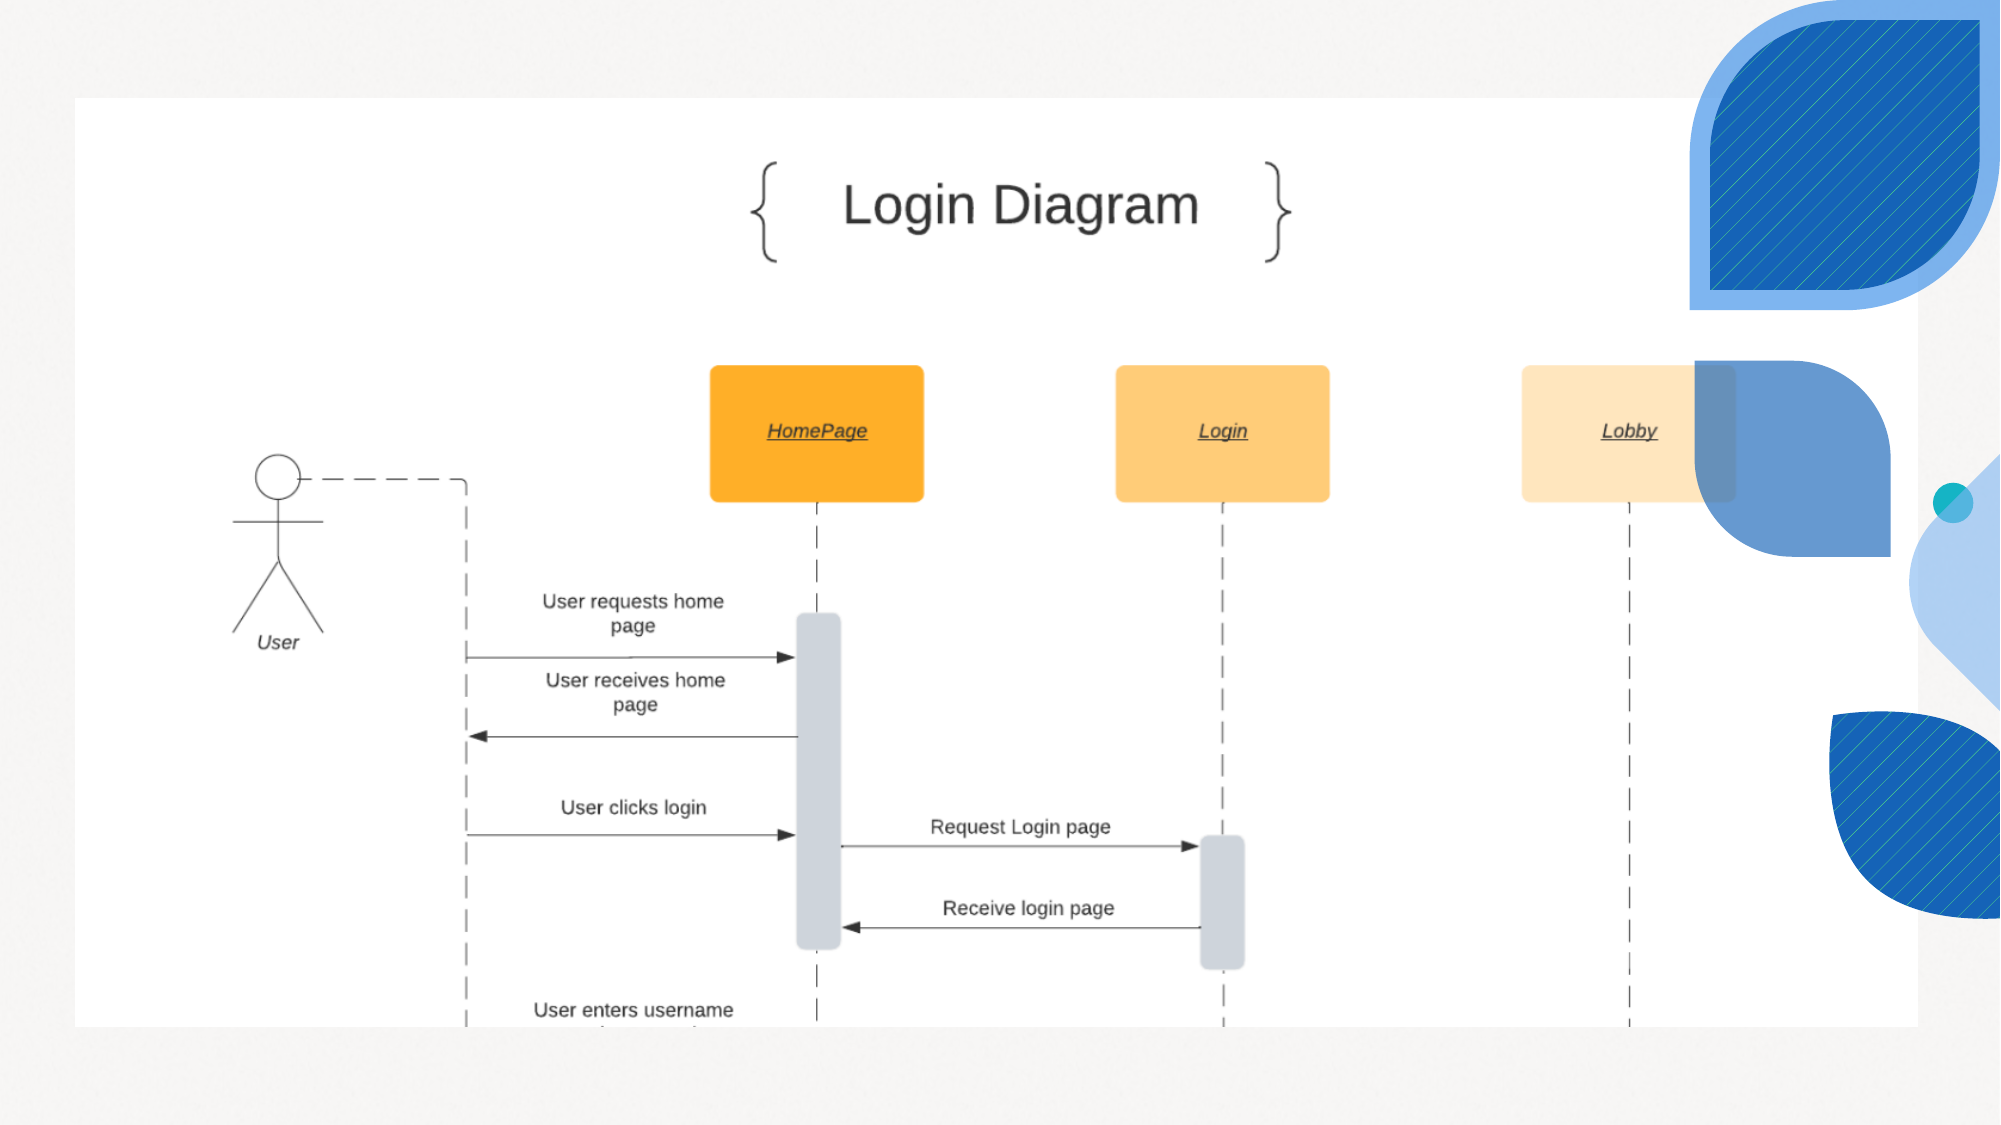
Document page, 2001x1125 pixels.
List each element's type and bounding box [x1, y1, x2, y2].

text_box [1689, 0, 2000, 919]
text_box [0, 0, 2000, 1125]
picture [74, 98, 1918, 1027]
